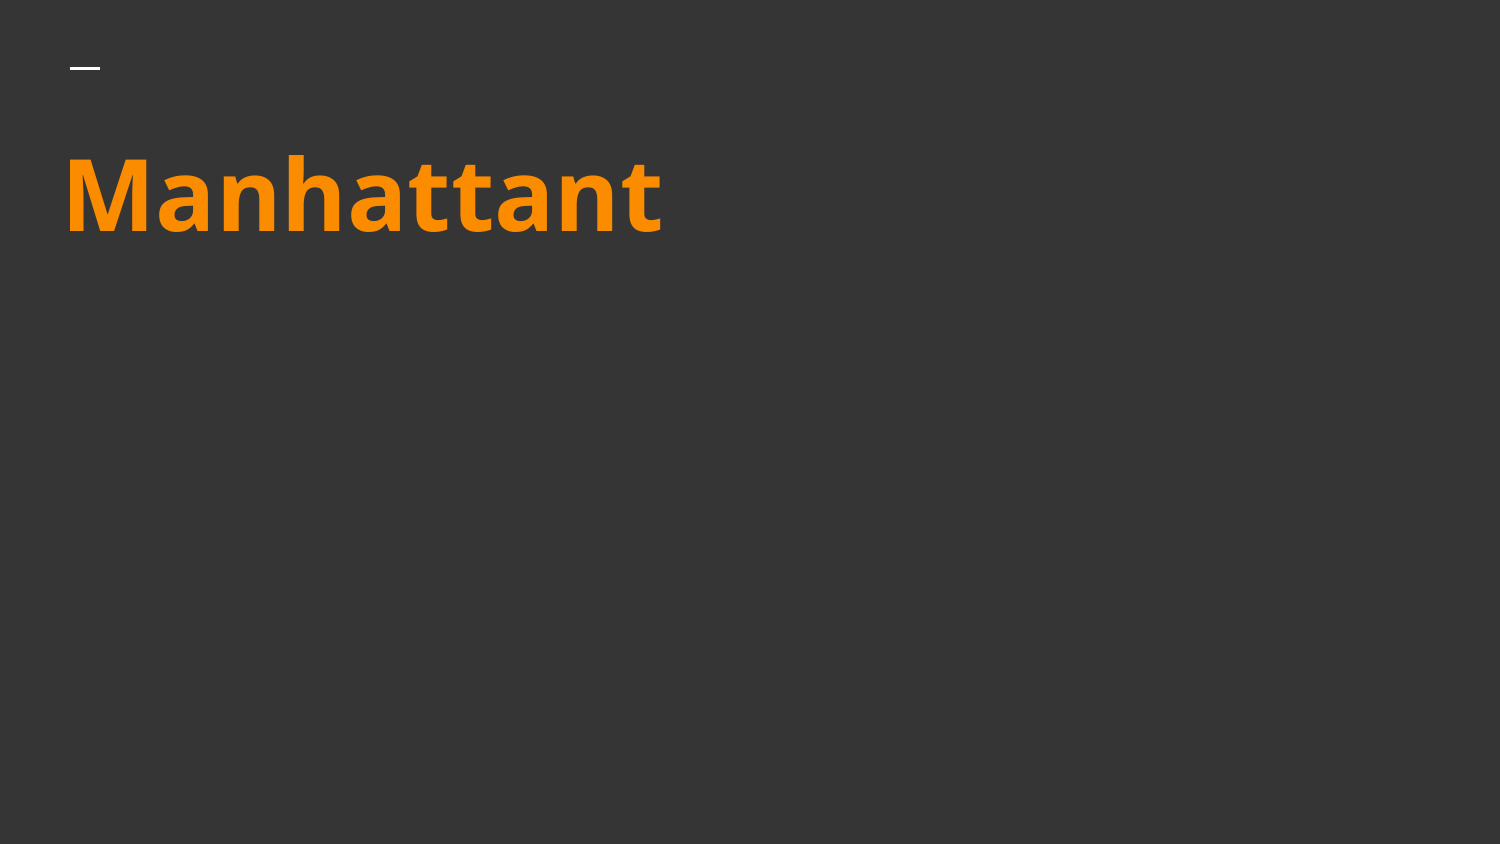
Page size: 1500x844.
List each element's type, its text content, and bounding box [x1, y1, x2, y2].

title Manhattant [46, 116, 1463, 746]
